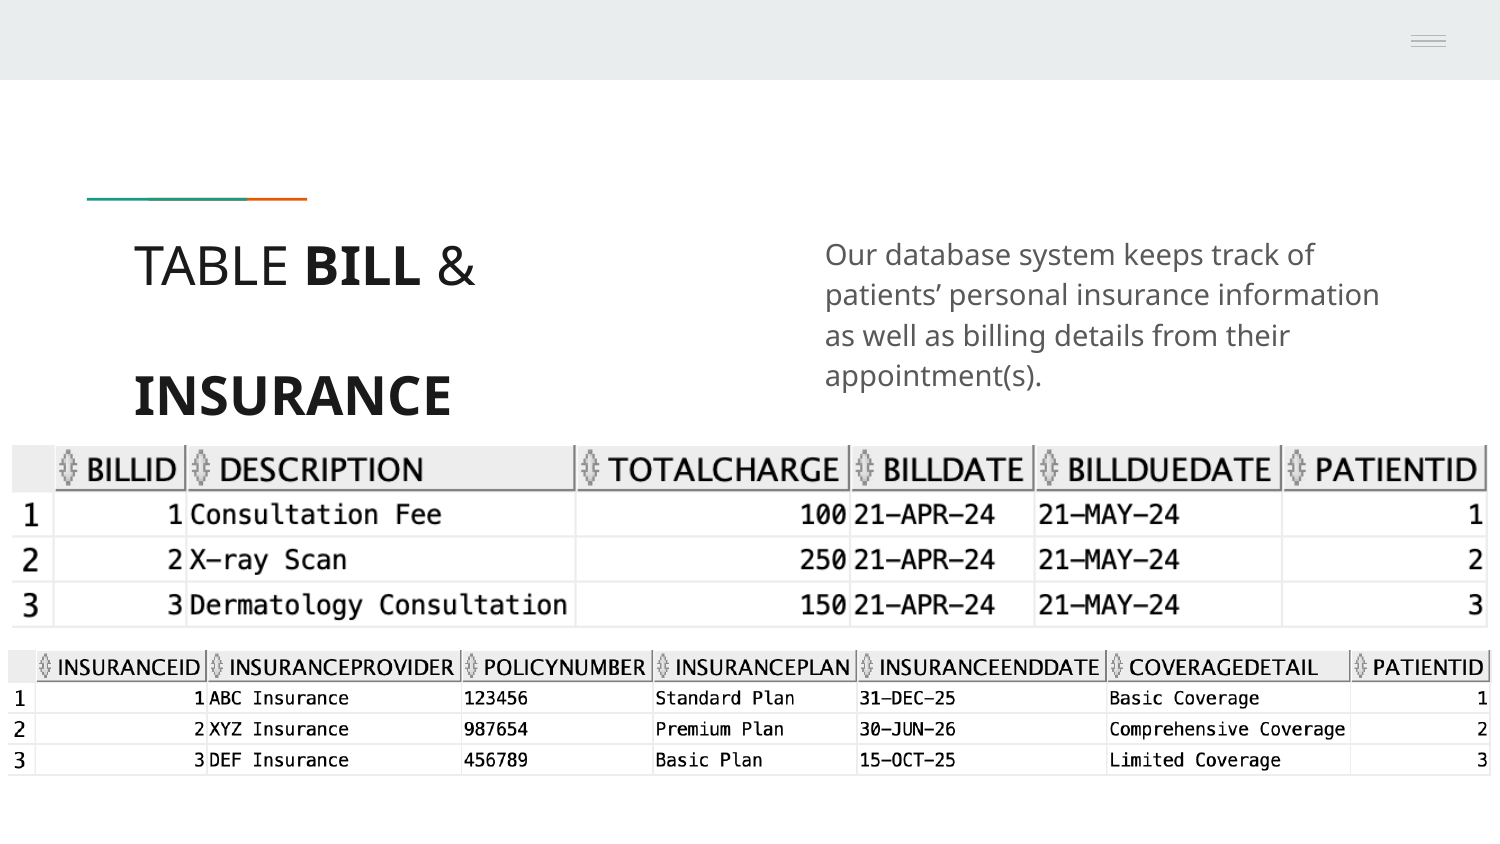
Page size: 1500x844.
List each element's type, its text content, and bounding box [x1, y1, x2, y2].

picture [12, 445, 1488, 628]
list Our database system keeps track of patients’ personal insurance information as well as billing details from their appointment(s). [809, 216, 1399, 422]
title TABLE BILL & INSURANCE [119, 216, 759, 386]
picture [7, 650, 1492, 777]
